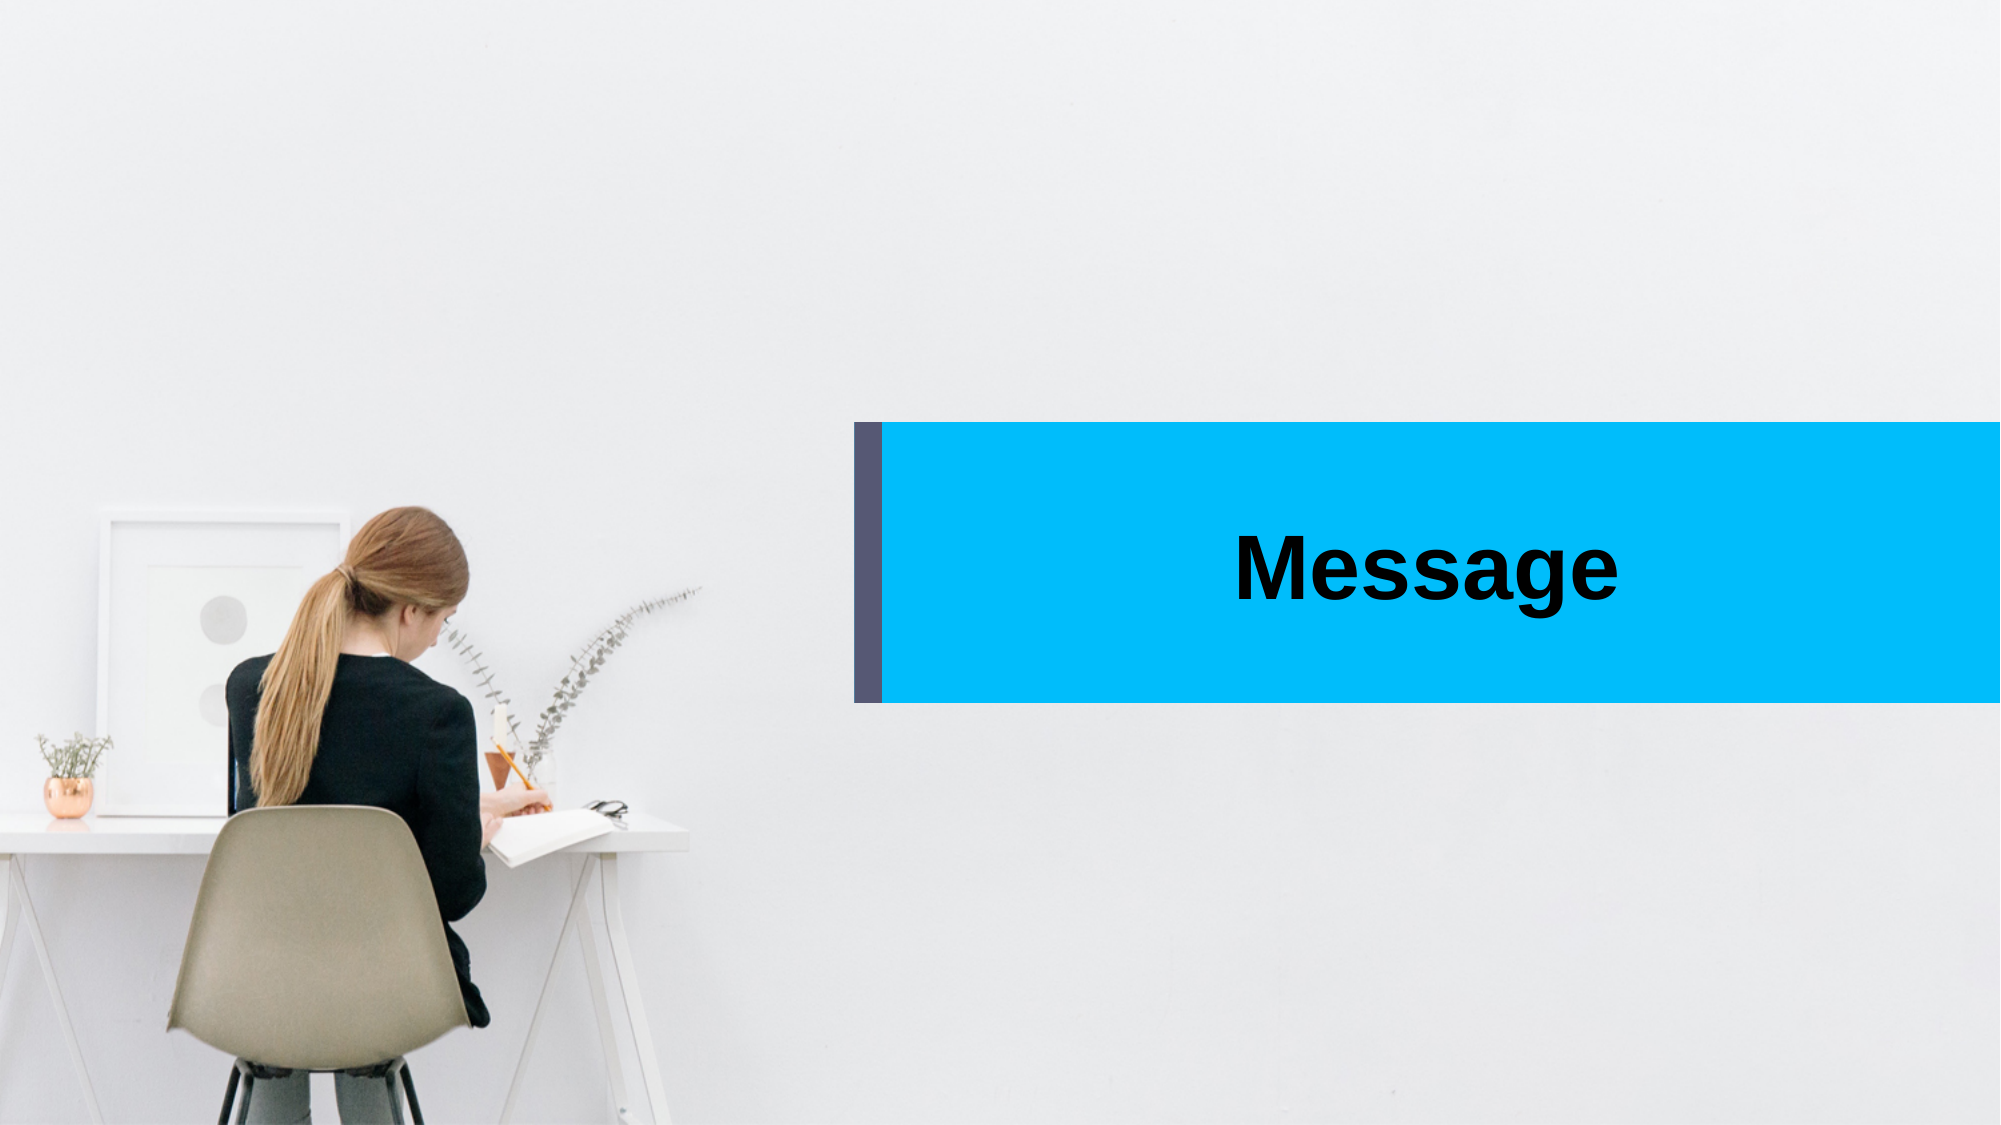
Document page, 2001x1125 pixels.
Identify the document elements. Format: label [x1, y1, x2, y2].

picture [0, 0, 2001, 1125]
text_box [854, 422, 2000, 703]
